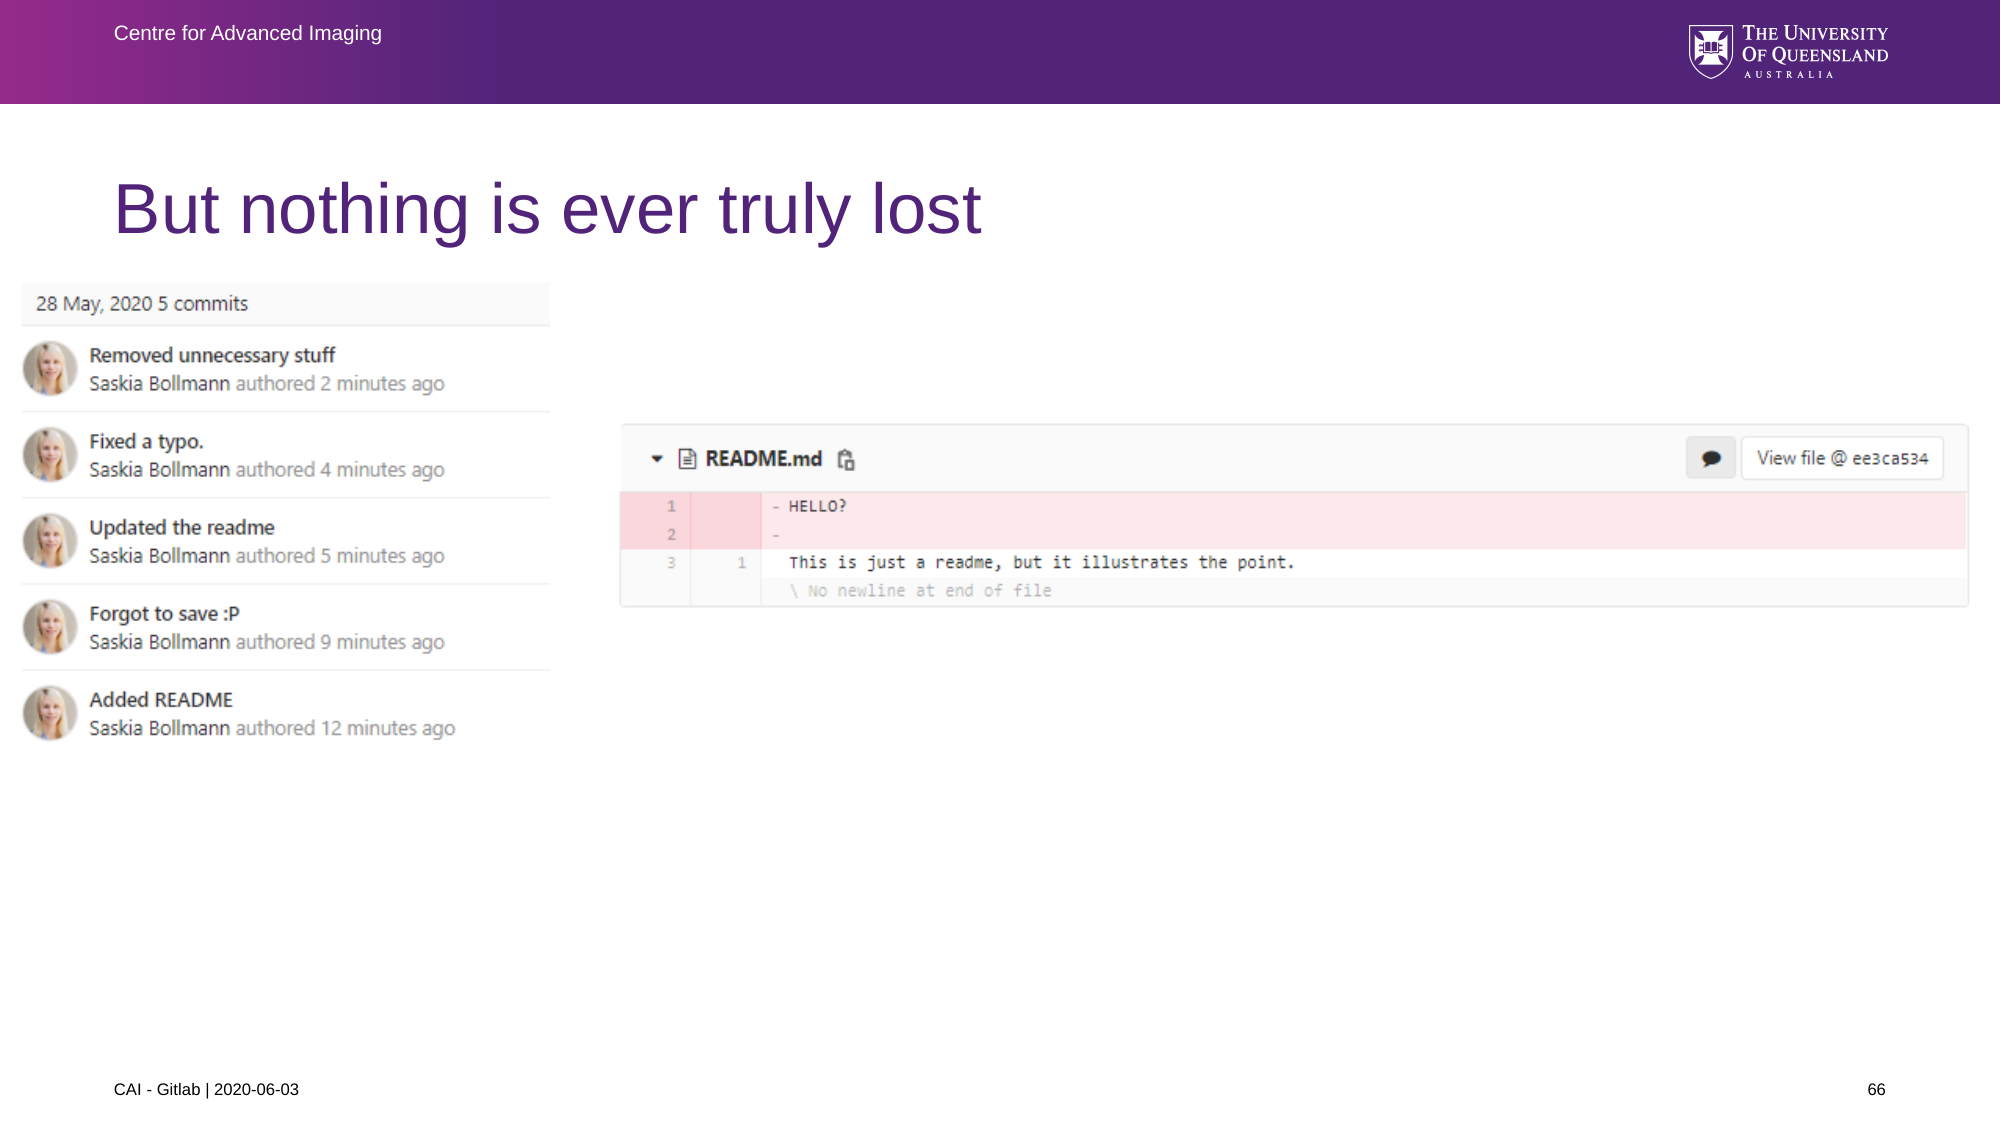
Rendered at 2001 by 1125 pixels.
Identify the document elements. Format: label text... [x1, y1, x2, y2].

footer CAI - Gitlab | 2020-06-03 [114, 1069, 666, 1109]
picture [615, 416, 1996, 625]
title But nothing is ever truly lost [114, 172, 1886, 250]
slide_number Centre for Advanced Imaging [114, 24, 666, 72]
picture [19, 278, 550, 762]
picture [1689, 25, 1888, 79]
slide_number 66 [1838, 1069, 1886, 1109]
